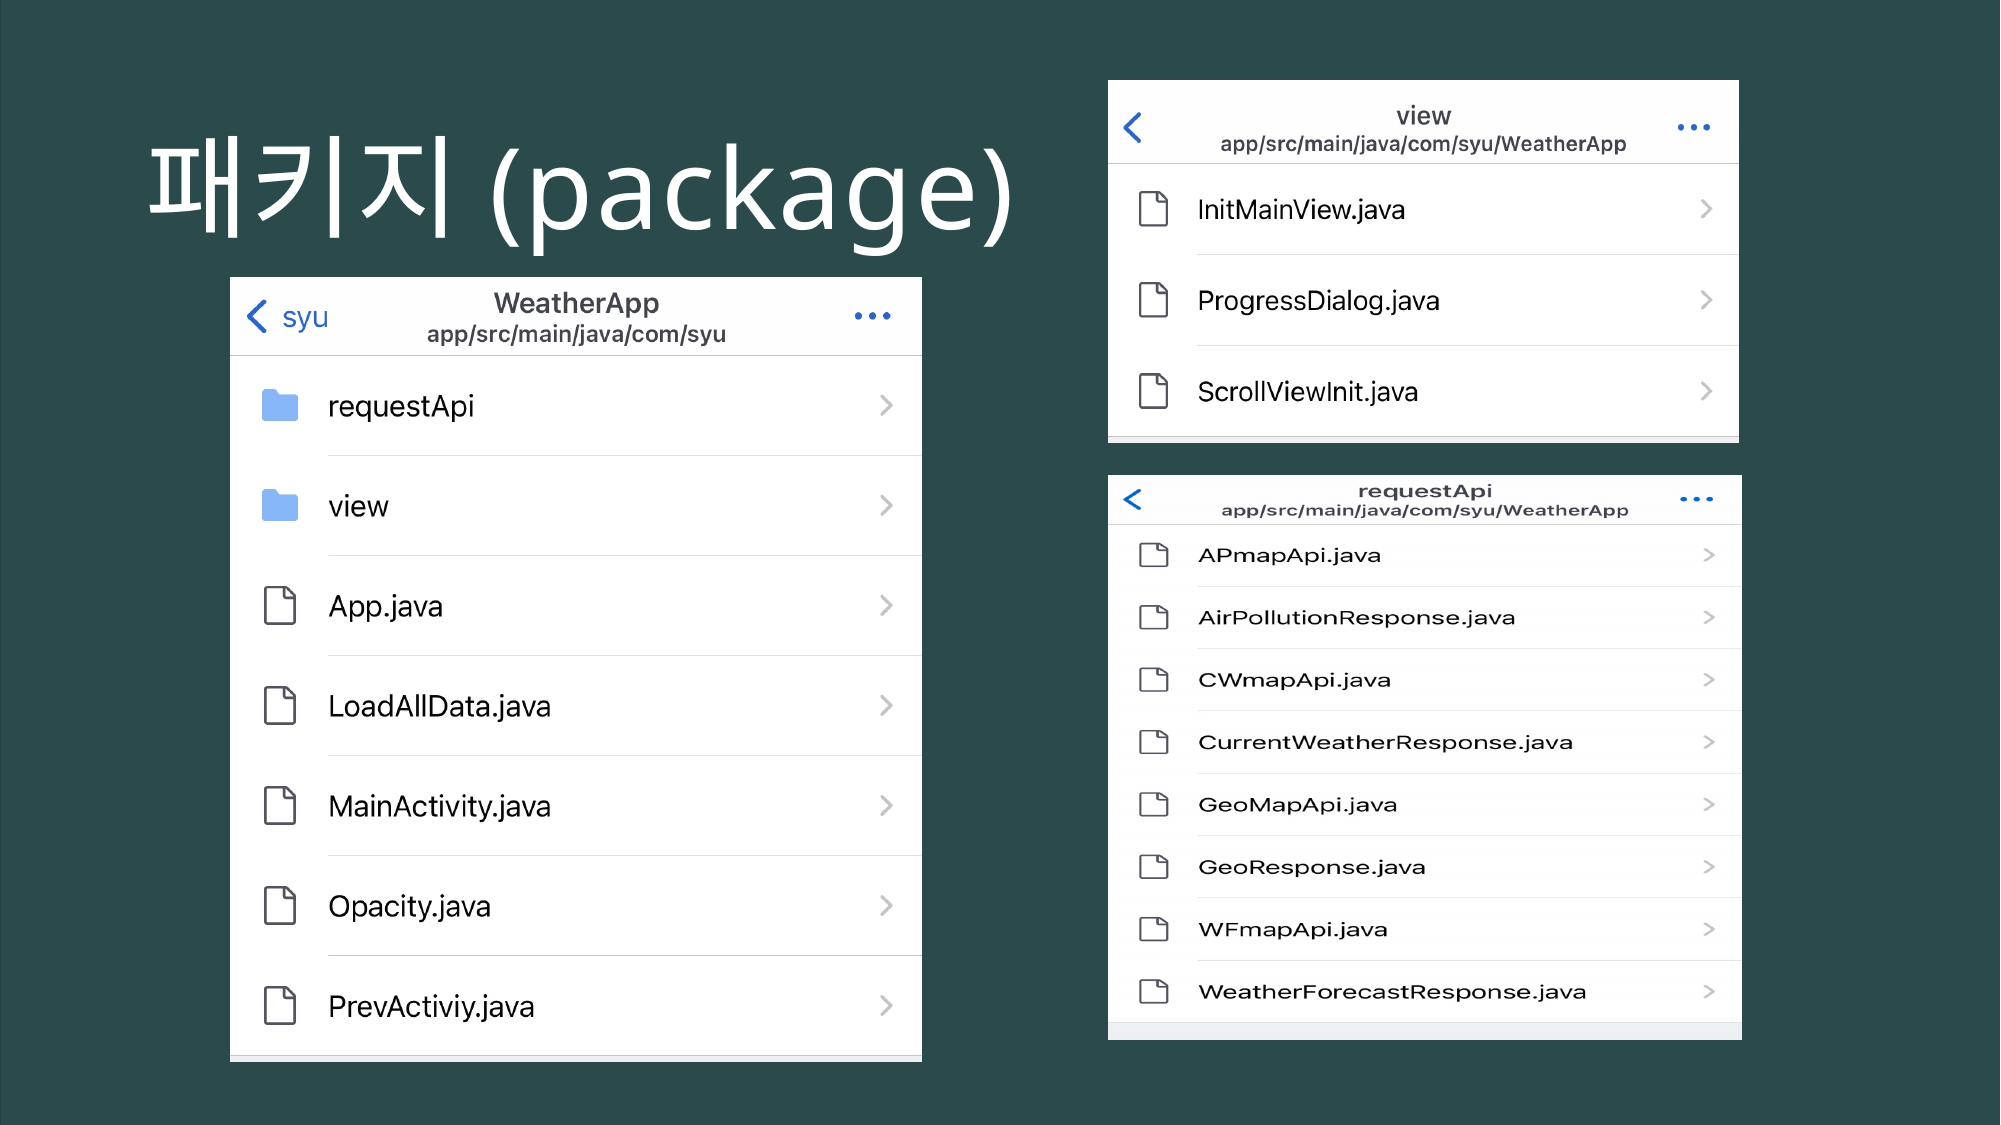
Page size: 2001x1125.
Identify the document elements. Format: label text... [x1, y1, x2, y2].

picture [1108, 80, 1739, 443]
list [230, 277, 922, 1062]
picture [1108, 475, 1742, 1040]
title 패키지(package) [127, 59, 1873, 278]
